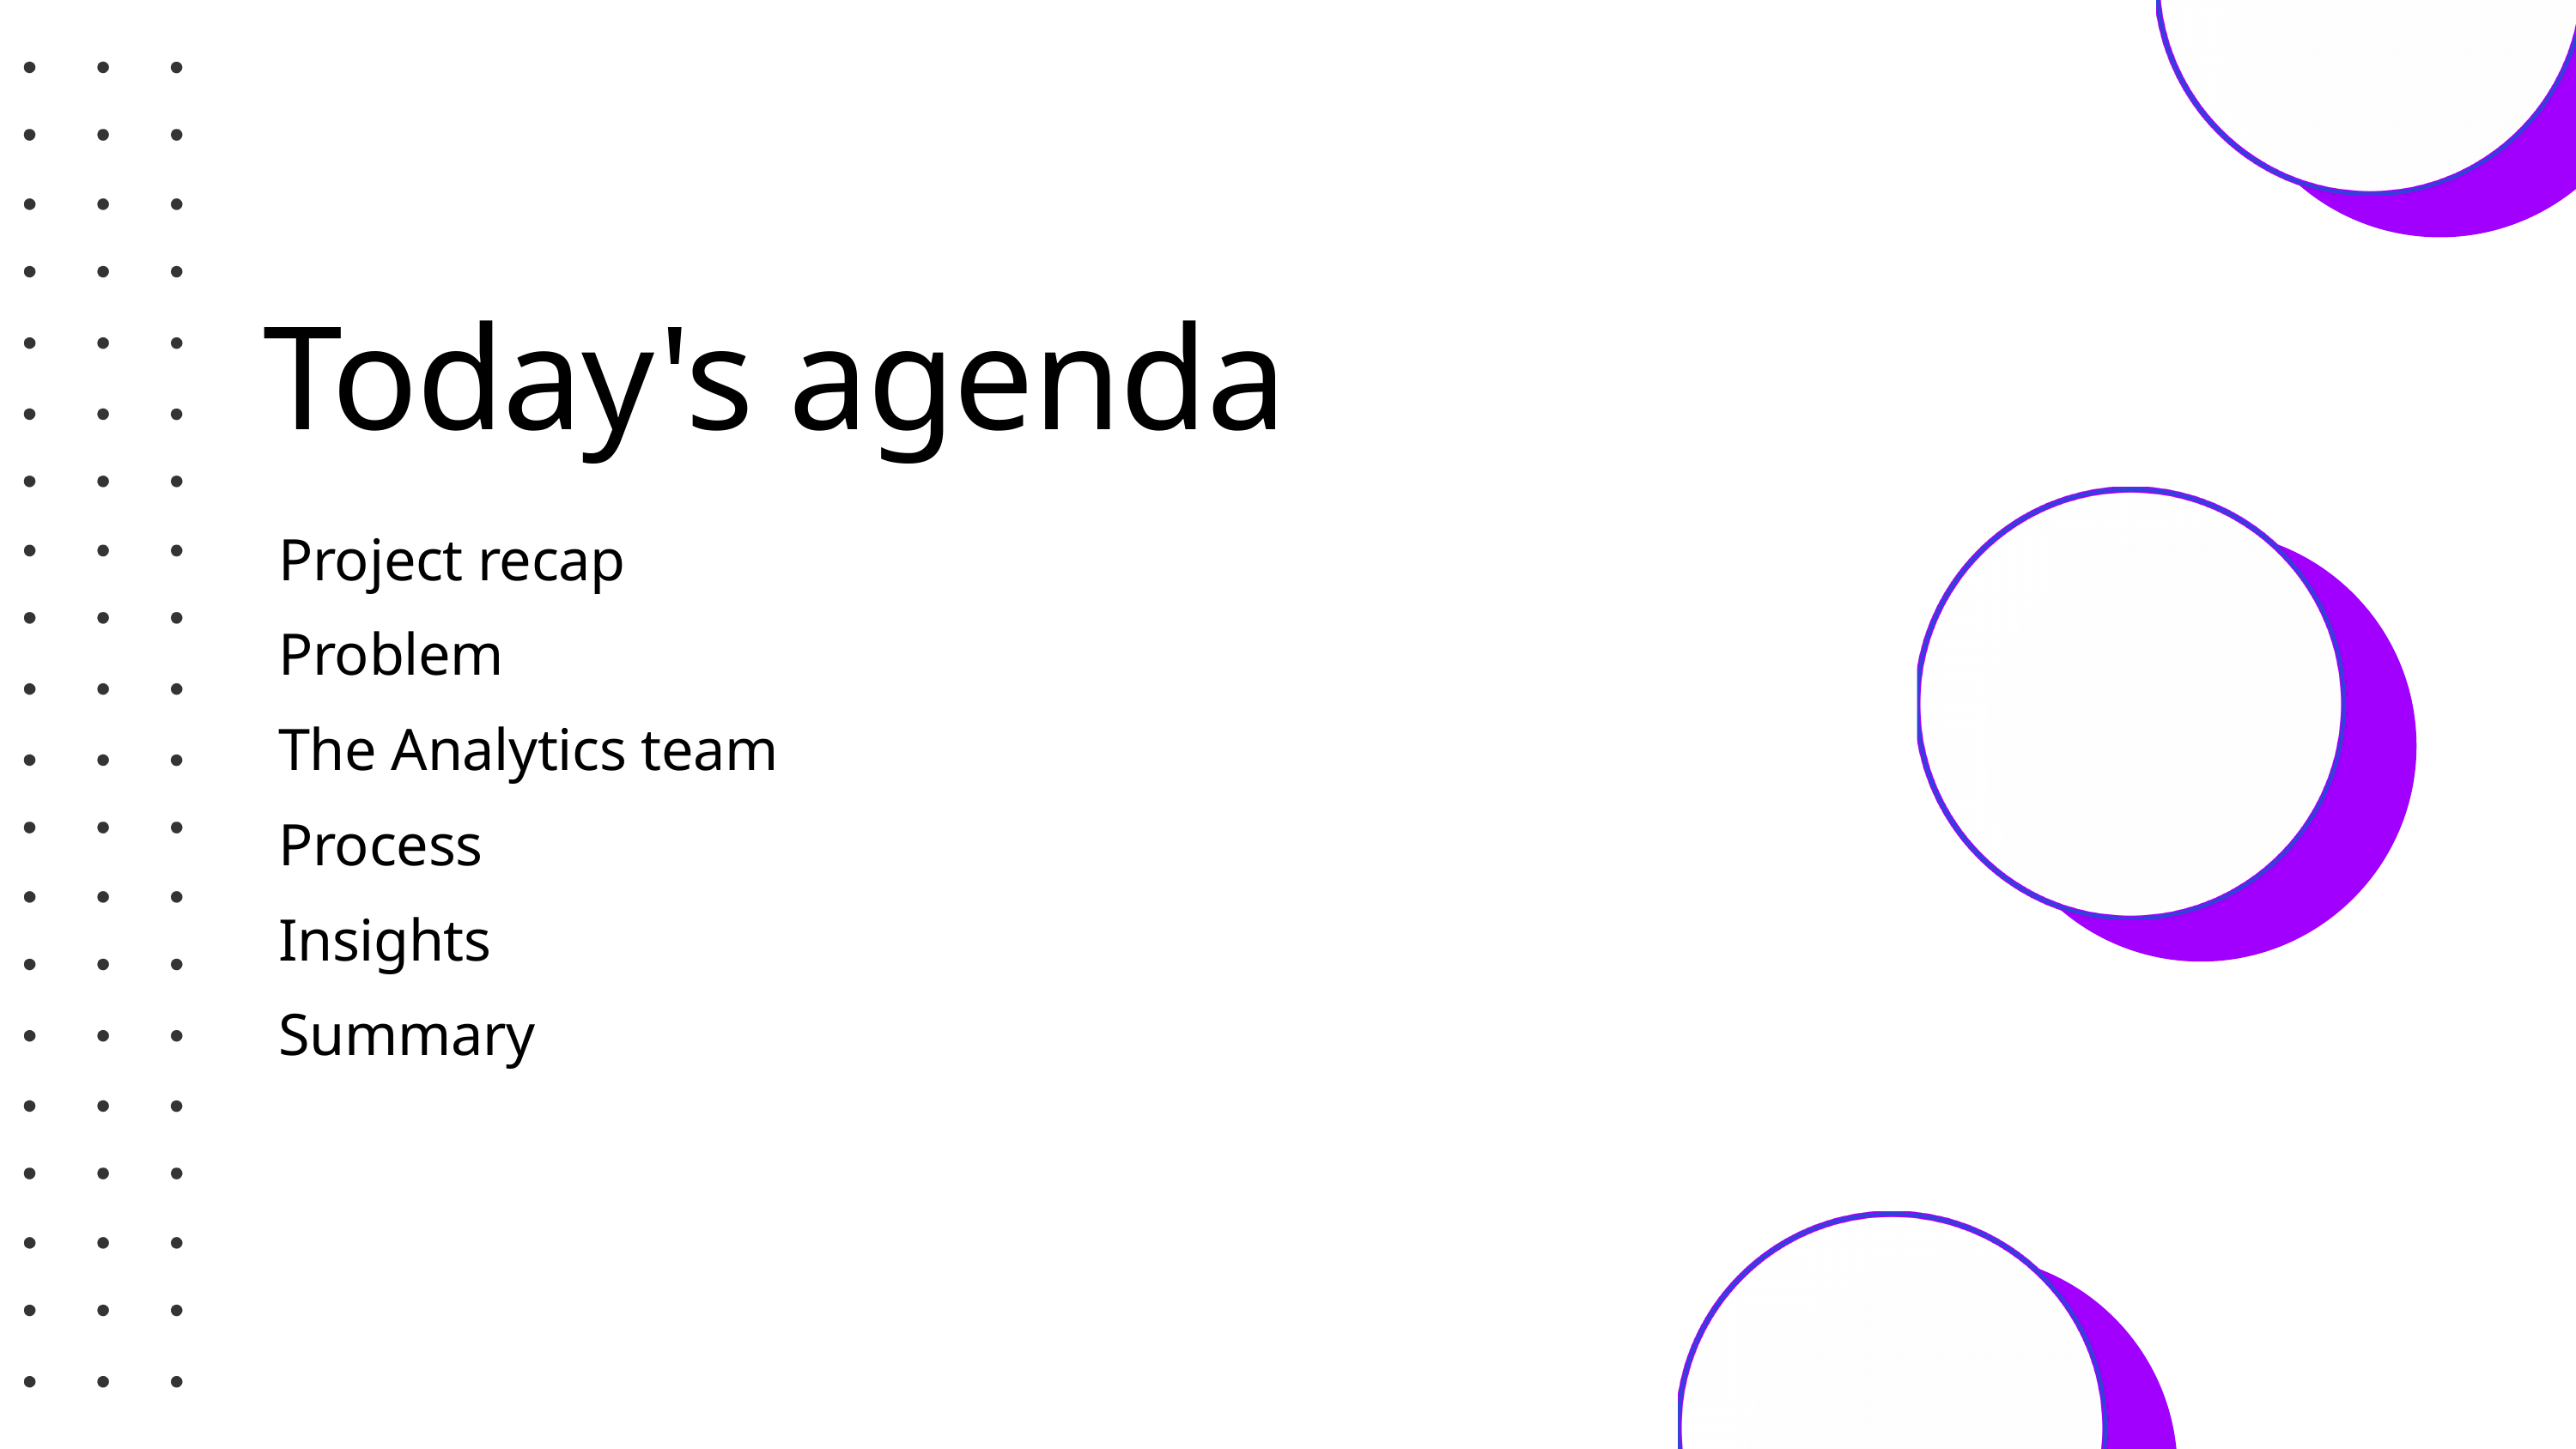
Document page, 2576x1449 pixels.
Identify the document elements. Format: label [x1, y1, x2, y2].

text_box [1917, 487, 2417, 962]
text_box [0, 57, 187, 1392]
text_box [1677, 1210, 2178, 1449]
text_box [2155, 0, 2576, 238]
text_box [263, 286, 1501, 1084]
